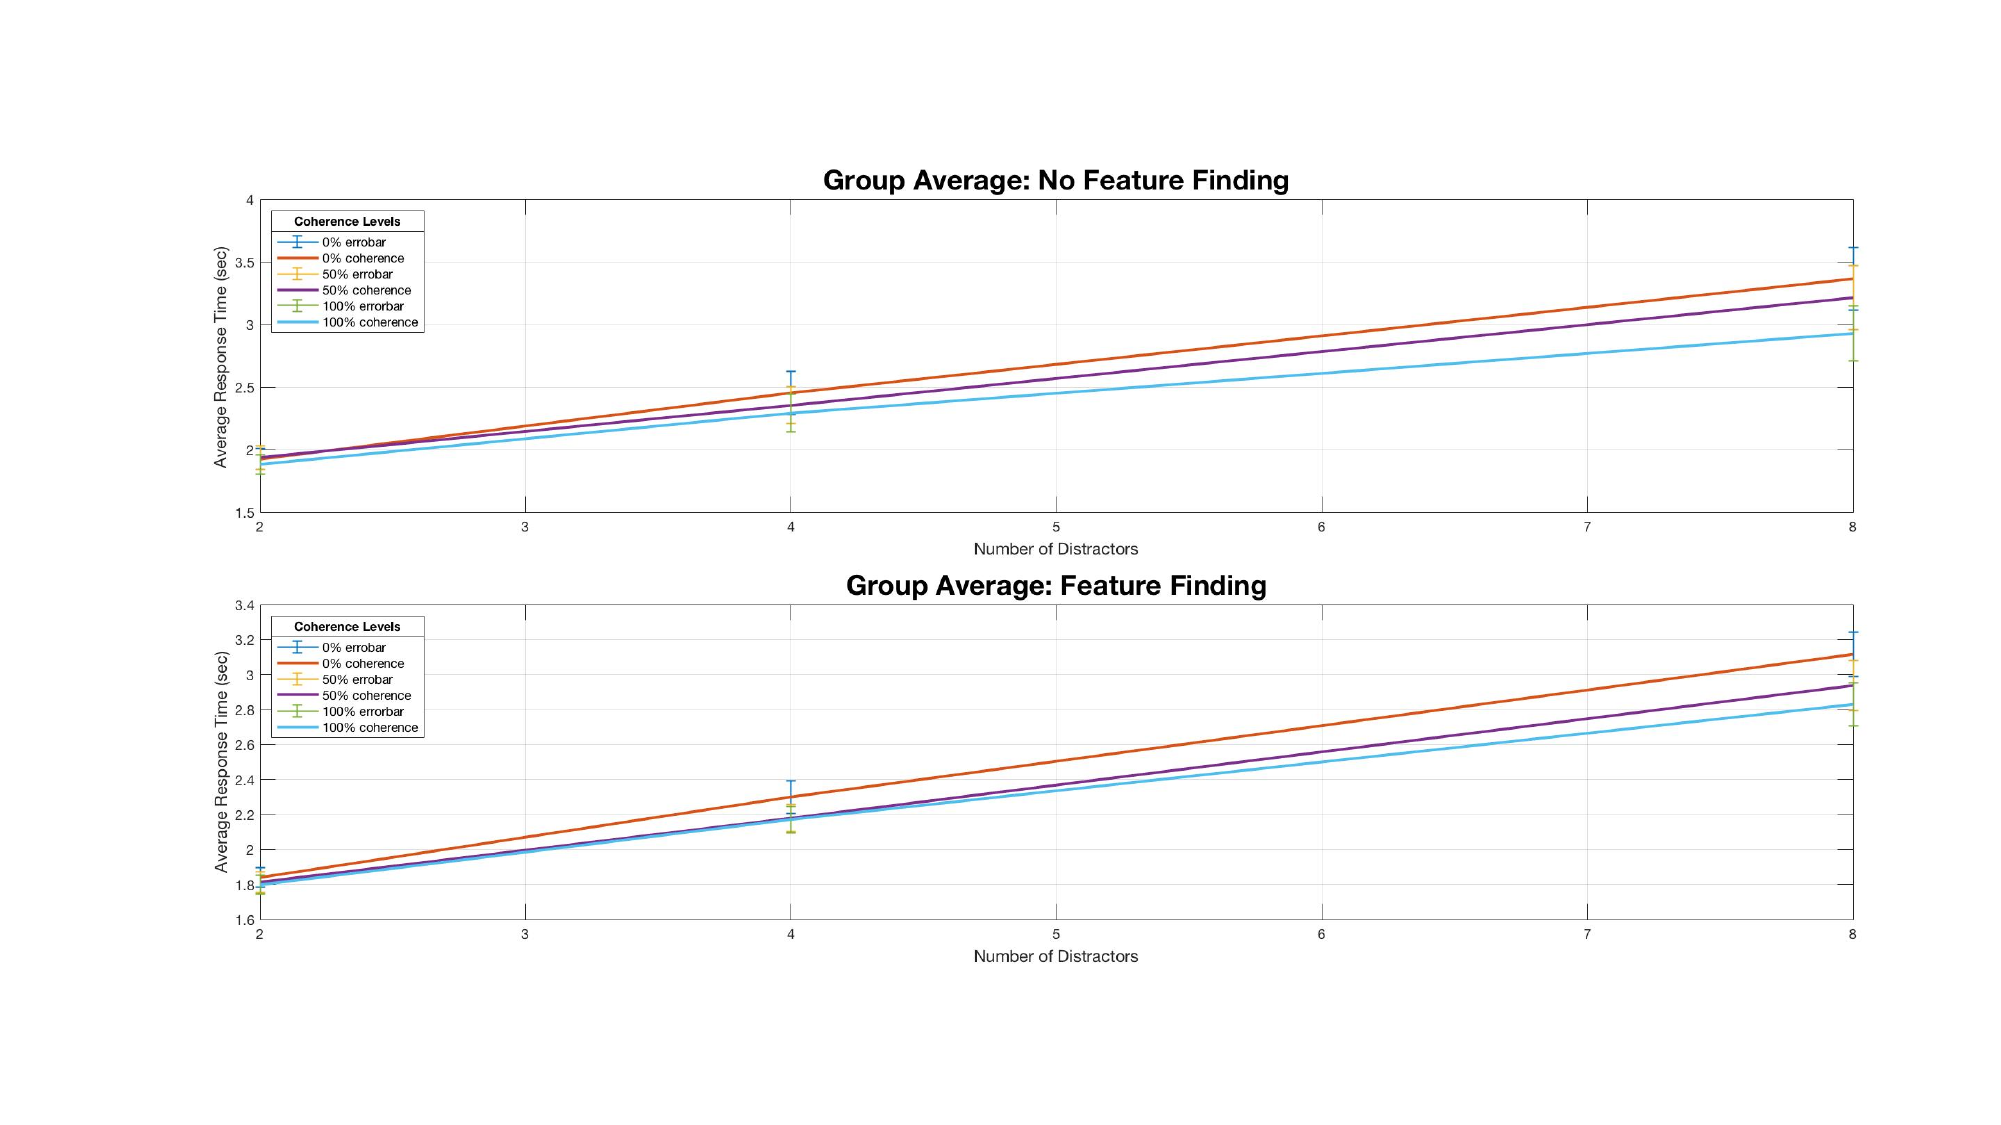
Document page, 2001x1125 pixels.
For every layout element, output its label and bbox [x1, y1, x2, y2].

picture [0, 135, 2000, 990]
